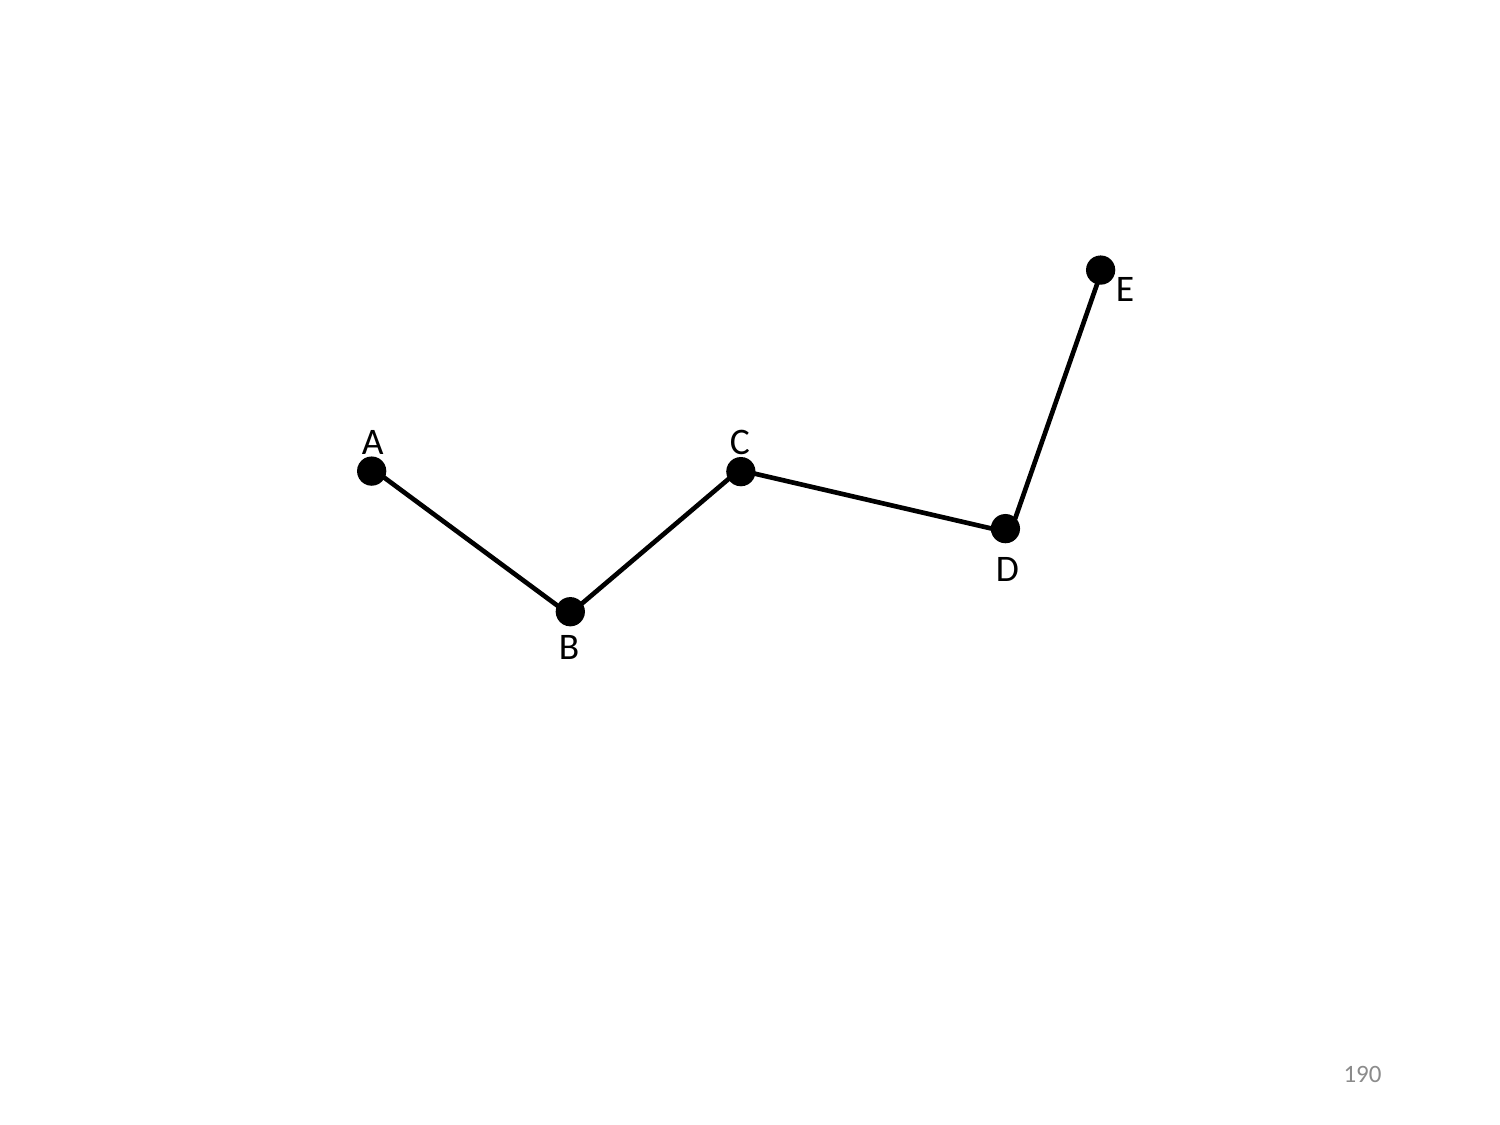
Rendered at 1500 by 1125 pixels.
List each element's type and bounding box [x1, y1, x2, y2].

slide_number [1059, 1042, 1397, 1103]
text_box [347, 255, 1149, 674]
